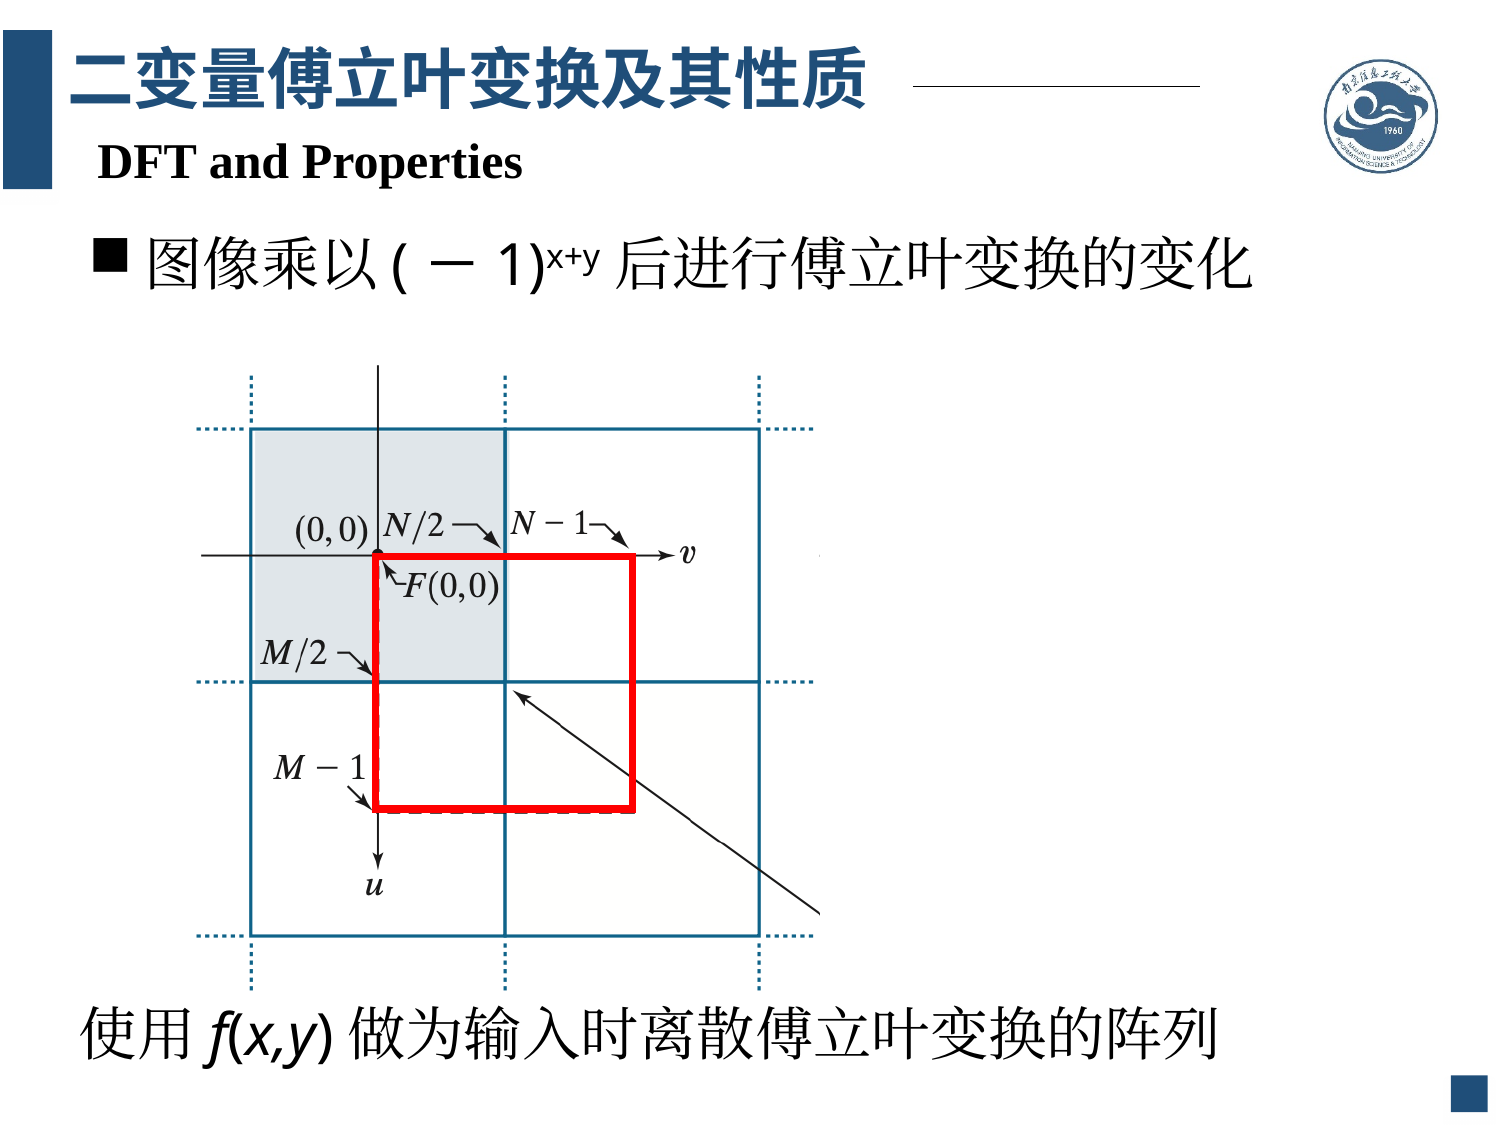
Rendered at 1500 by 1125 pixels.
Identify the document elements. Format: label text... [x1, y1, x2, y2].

picture [1308, 44, 1452, 185]
text_box 图像乘以(－1)x+y后进行傅立叶变换的变化 [73, 219, 1500, 515]
picture [171, 352, 820, 1006]
text_box [1450, 1074, 1489, 1113]
text_box DFT and Properties [82, 95, 759, 229]
text_box 使用f(x,y)做为输入时离散傅立叶变换的阵列 [64, 989, 1236, 1075]
text_box 二变量傅立叶变换及其性质 [52, 16, 1007, 148]
text_box [3, 30, 53, 190]
